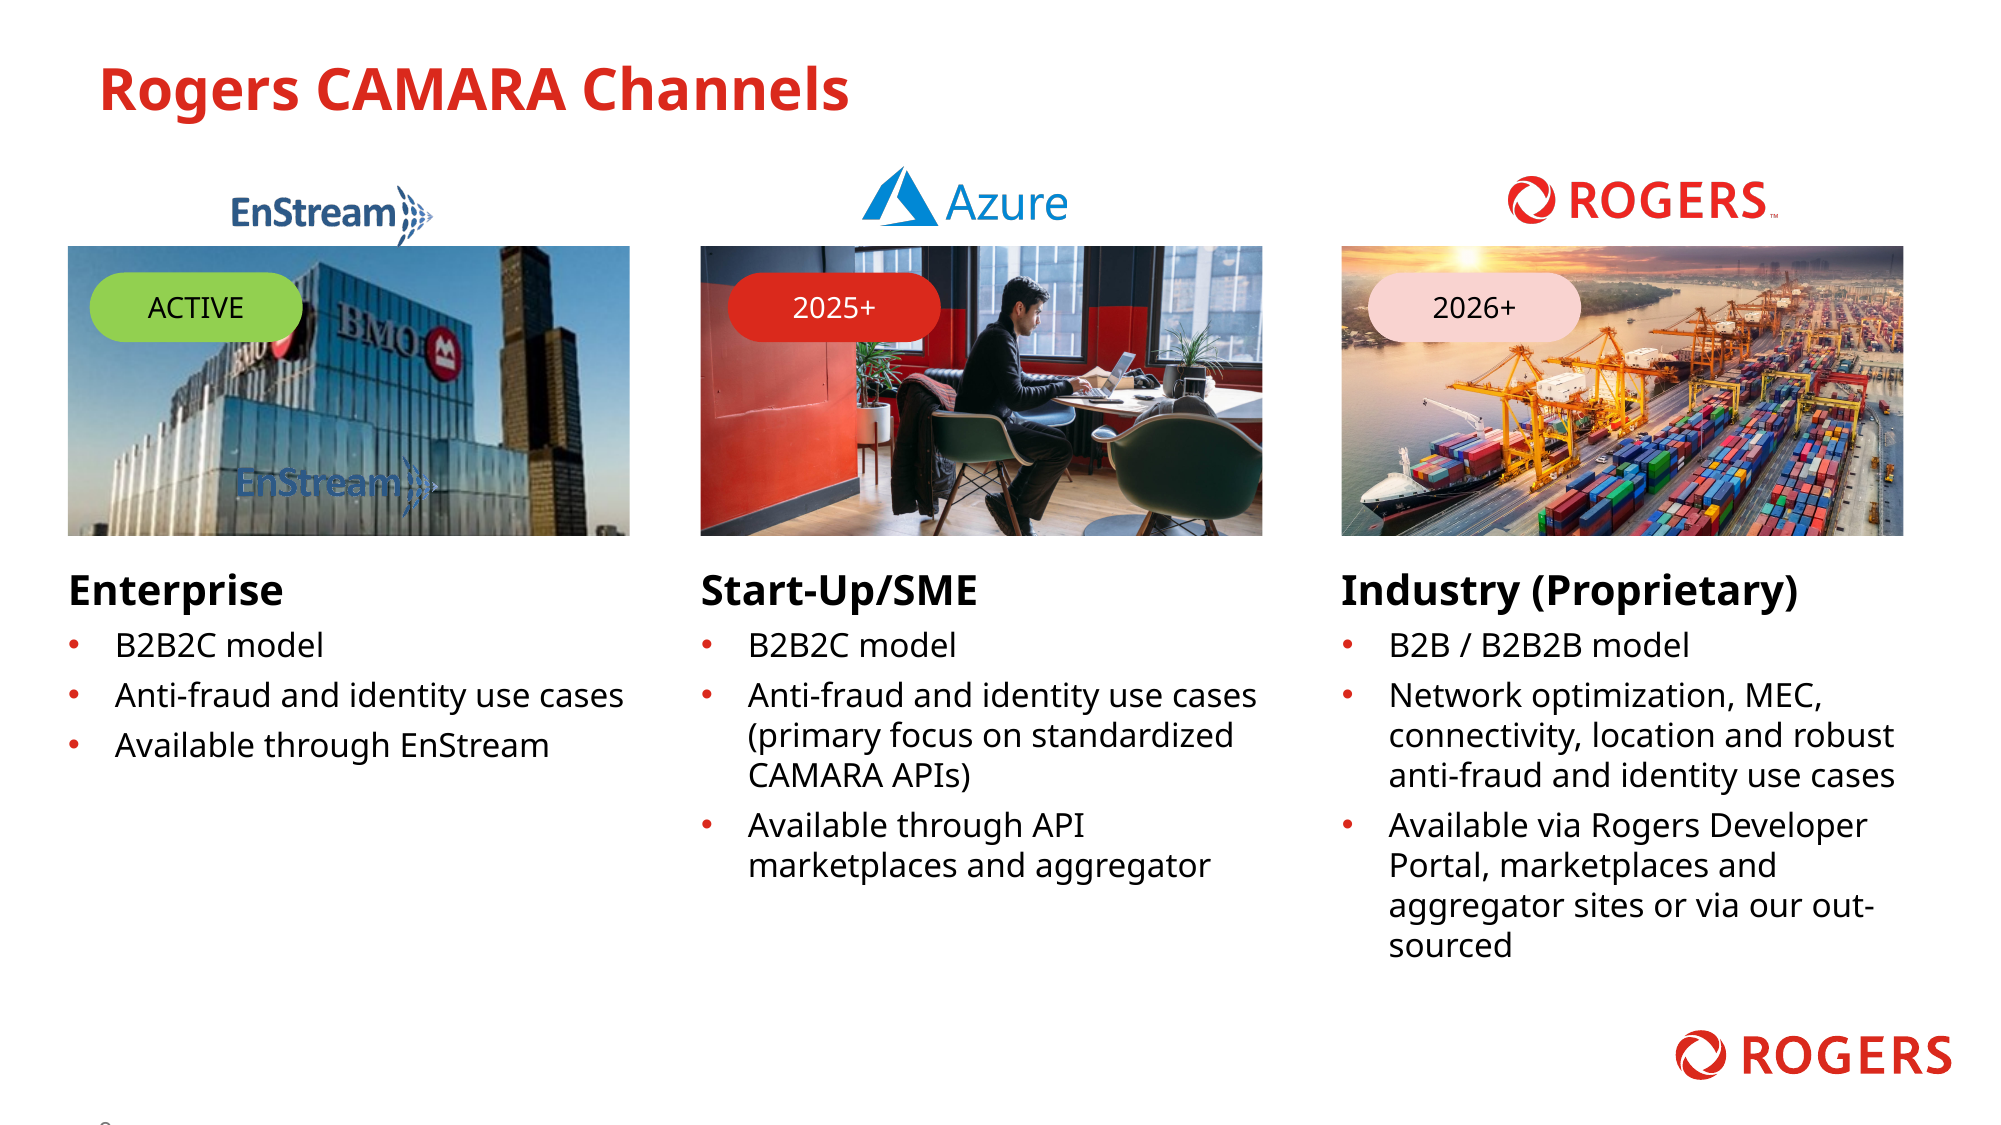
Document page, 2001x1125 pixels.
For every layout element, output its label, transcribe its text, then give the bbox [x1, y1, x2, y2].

list B2B2C model Anti-fraud and identity use cases Available through EnStream [67, 623, 630, 976]
picture [67, 185, 631, 537]
list B2B2C model Anti-fraud and identity use cases (primary focus on standardized CAMARA APIs) Available through API marketplaces and aggregator [700, 623, 1263, 976]
list B2B / B2B2B model Network optimization, MEC, connectivity, location and robust anti-fraud and identity use cases Available via Rogers Developer Portal, marketplaces and aggregator sites or via our out-sourced [1341, 623, 1904, 976]
title Rogers CAMARA Channels [98, 59, 1902, 124]
picture [700, 245, 1264, 537]
picture [1507, 175, 1778, 224]
picture [1341, 245, 1904, 537]
slide_number 9 [98, 1117, 197, 1125]
picture [862, 166, 1067, 227]
list Start-Up/SME [700, 554, 1263, 613]
list Industry (Proprietary) [1341, 554, 1904, 613]
list Enterprise [67, 554, 630, 613]
